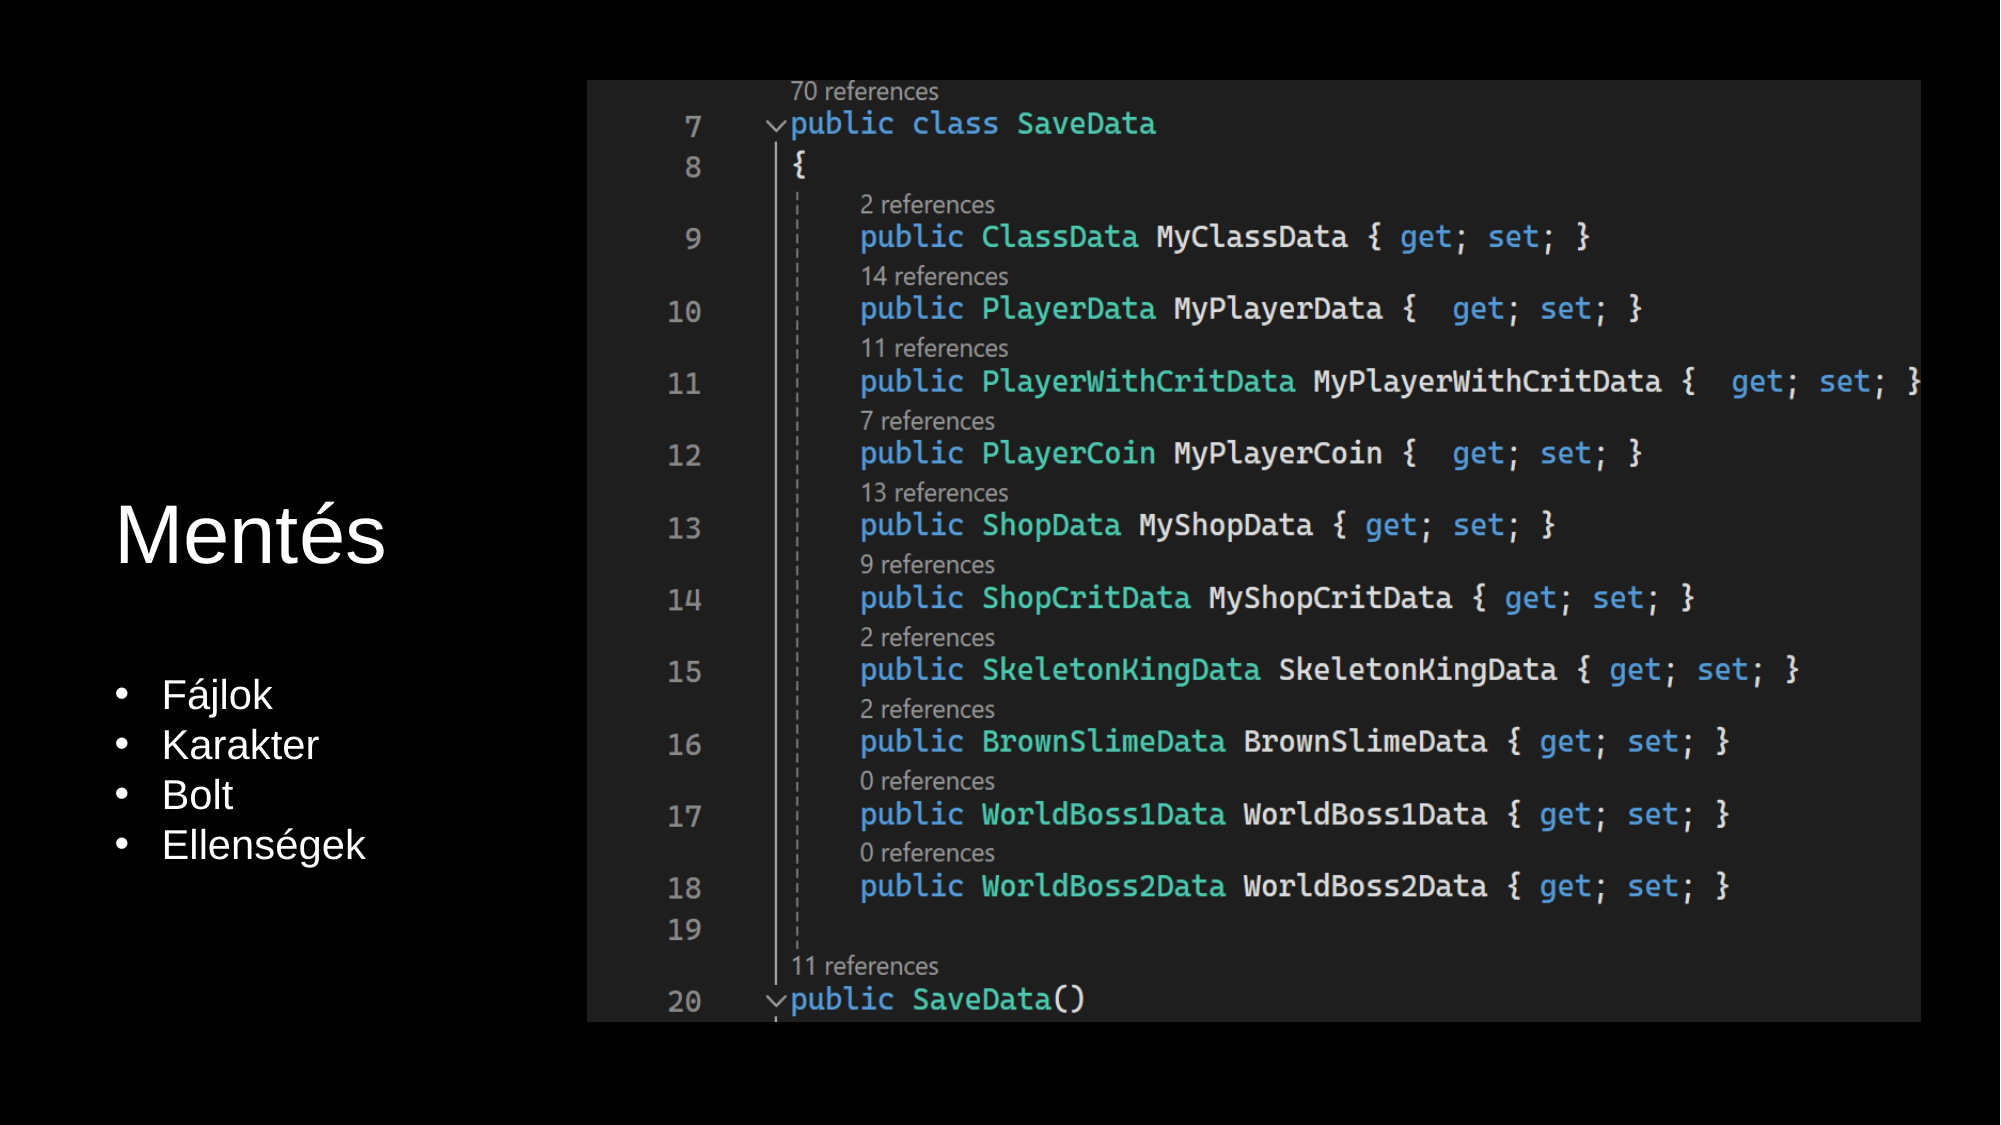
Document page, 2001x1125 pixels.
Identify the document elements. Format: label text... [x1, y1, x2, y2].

title Mentés [99, 104, 527, 968]
text_box Fájlok Karakter Bolt Ellenségek [99, 660, 512, 926]
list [586, 79, 1922, 1022]
